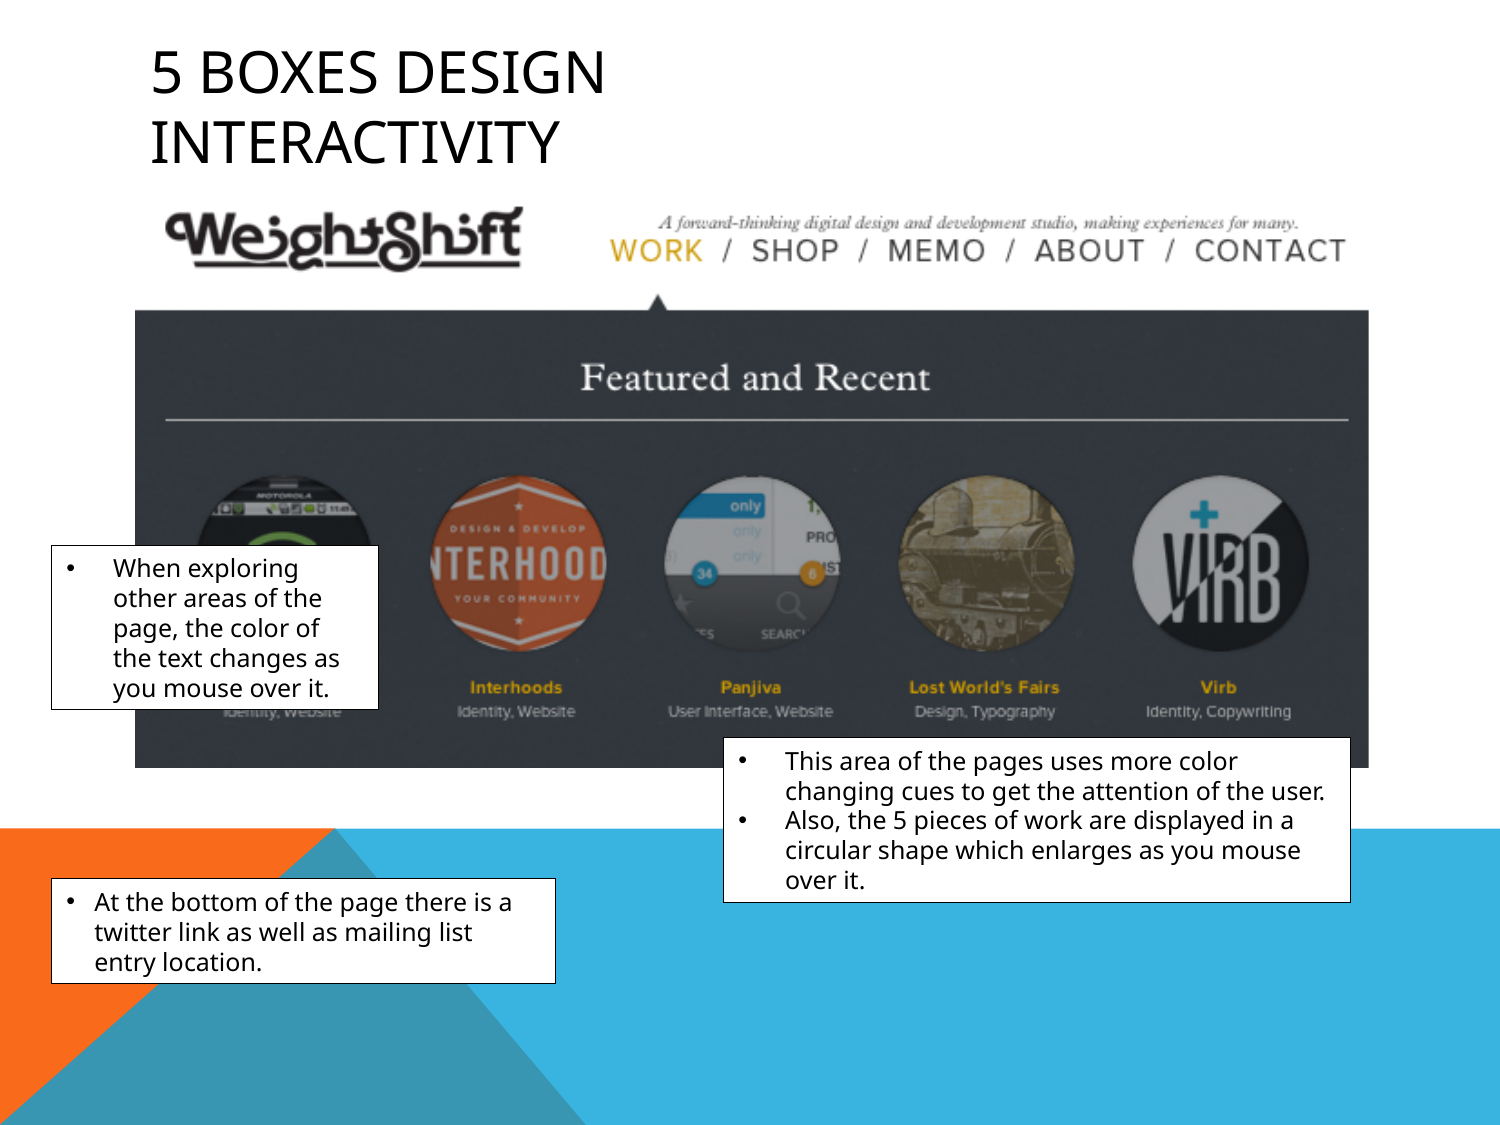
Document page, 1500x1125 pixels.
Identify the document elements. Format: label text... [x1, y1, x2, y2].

title 5 Boxes Design Interactivity [135, 60, 1369, 150]
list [134, 180, 1369, 768]
text_box When exploring other areas of the page, the color of the text changes as you mouse over it. [51, 545, 129, 710]
text_box This area of the pages uses more color changing cues to get the attention of the user. Also, the 5 pieces of work are displayed in a circular shape which enlarges as you mouse over it. [723, 776, 1351, 903]
text_box At the bottom of the page there is a twitter link as well as mailing list entry location. [51, 878, 556, 984]
